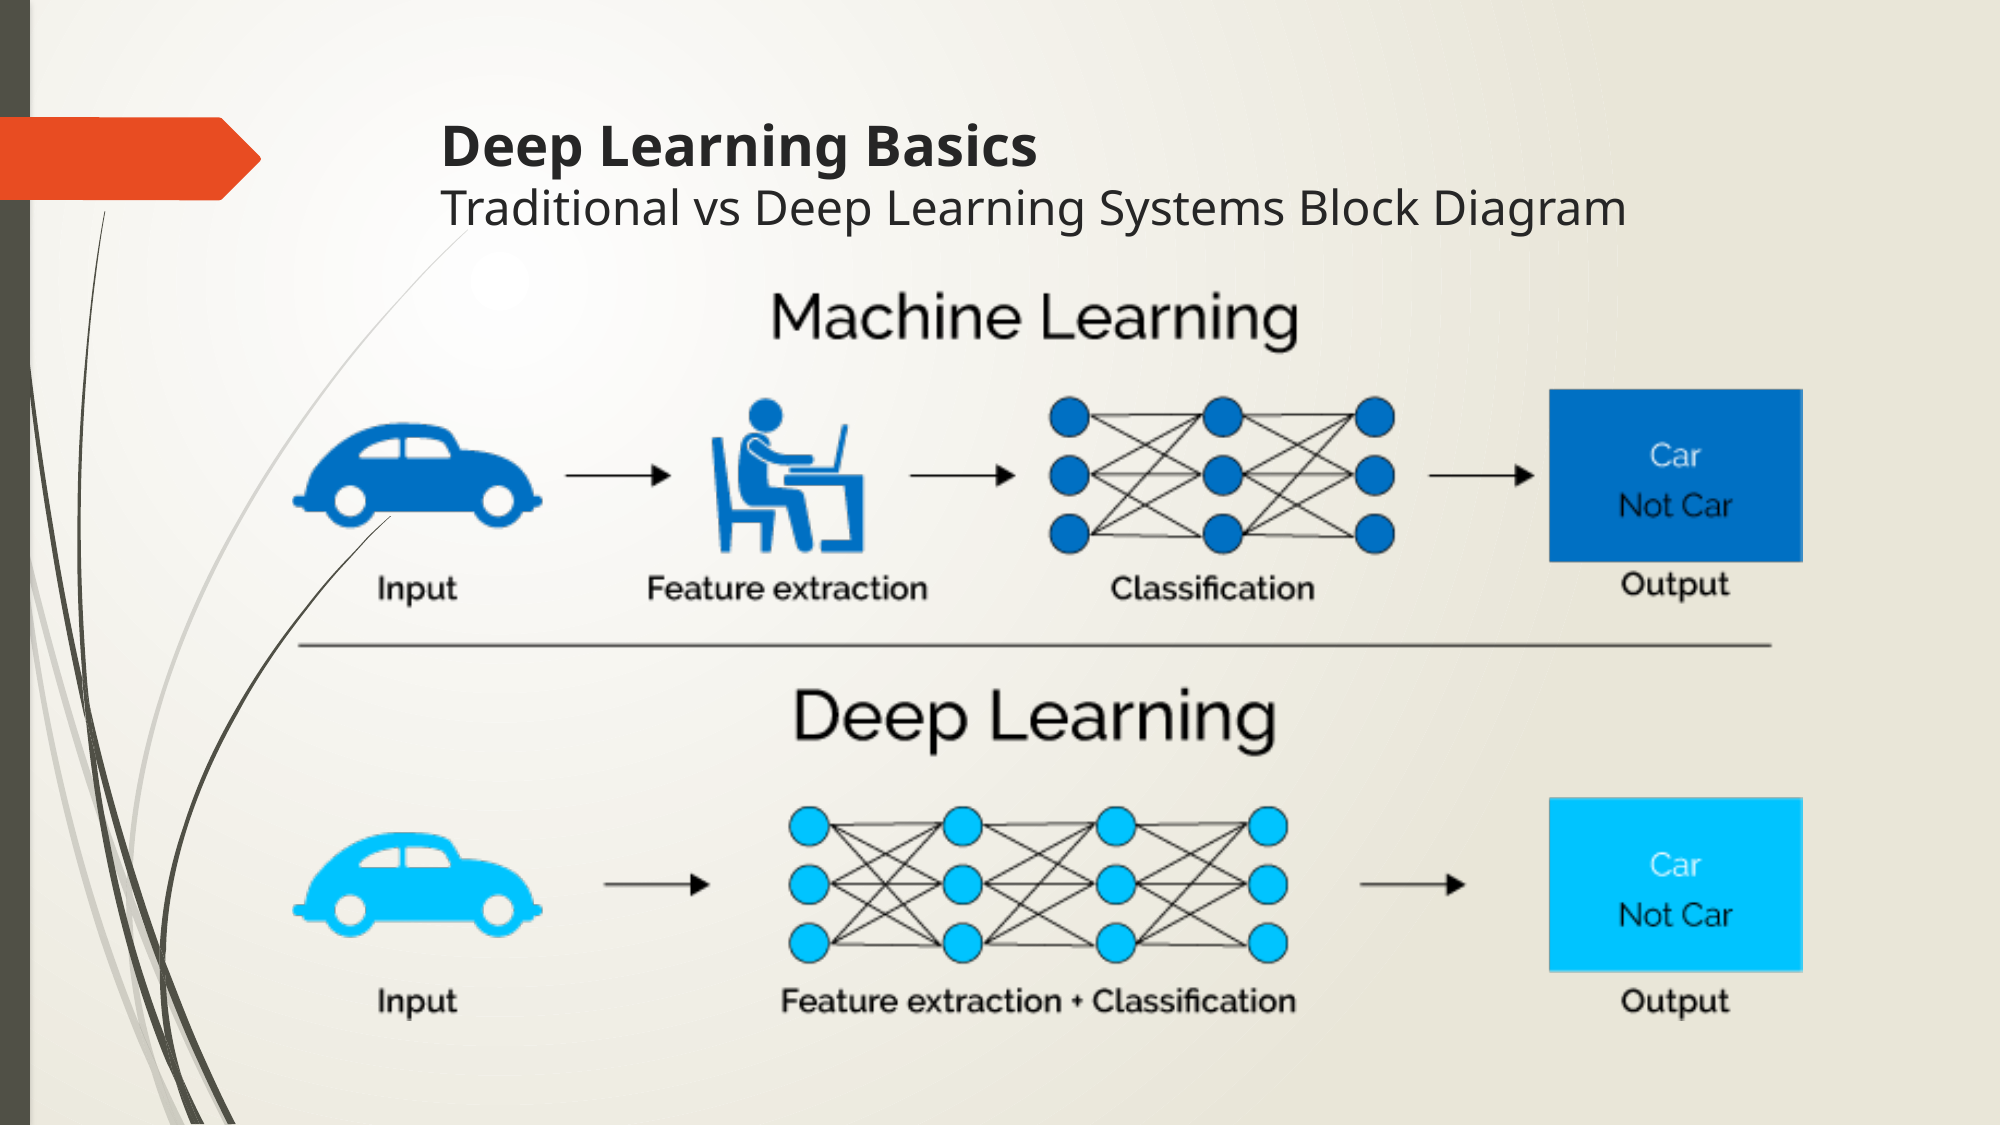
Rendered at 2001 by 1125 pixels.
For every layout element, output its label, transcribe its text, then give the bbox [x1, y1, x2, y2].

title Deep Learning Basics Traditional vs Deep Learning Systems Block Diagram [425, 102, 1888, 313]
picture [292, 283, 1803, 1021]
